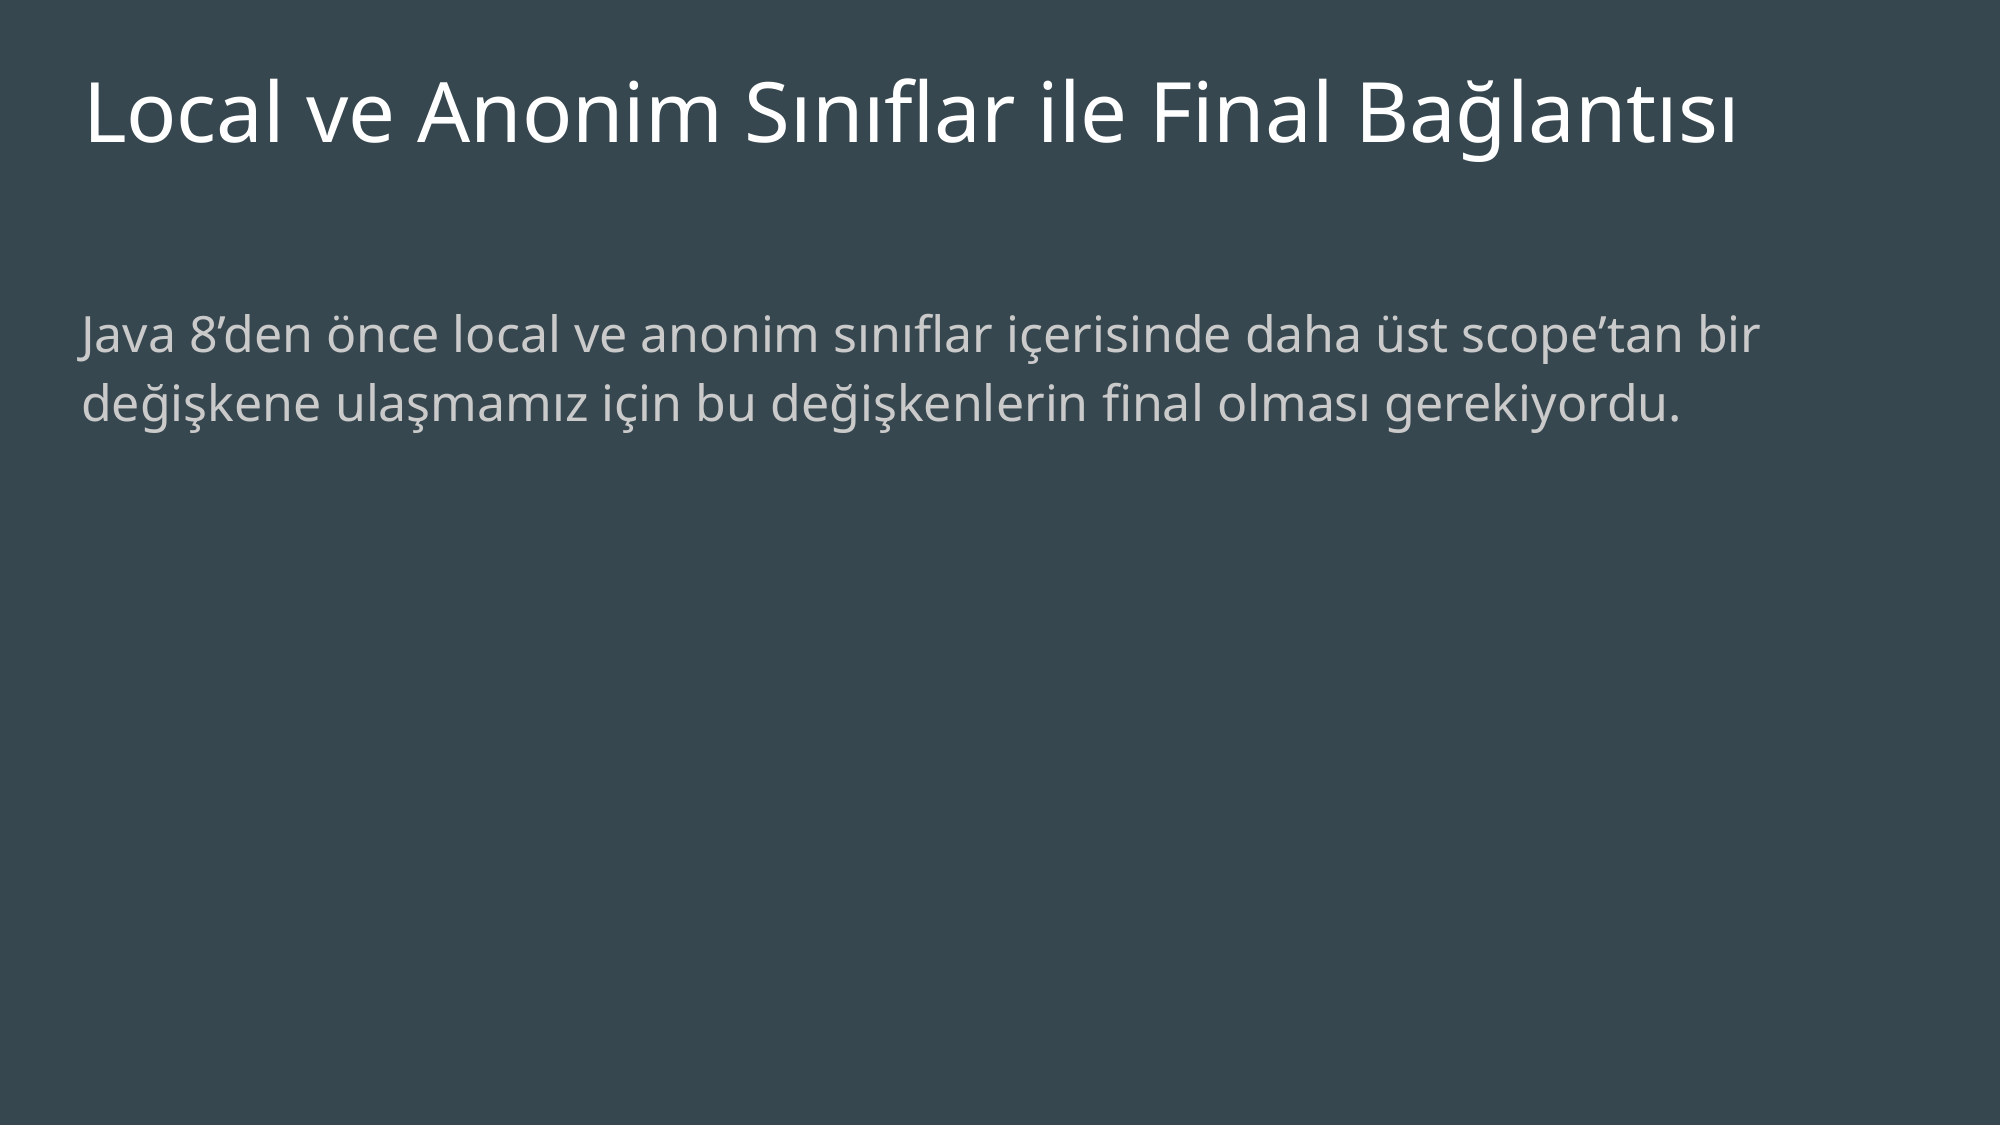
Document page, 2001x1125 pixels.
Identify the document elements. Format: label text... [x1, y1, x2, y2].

text_box Java 8’den önce local ve anonim sınıflar içerisinde daha üst scope’tan bir değişkene ulaşmamız için bu değişkenlerin final olması gerekiyordu. [61, 273, 1932, 452]
title Local ve Anonim Sınıflar ile Final Bağlantısı [68, 44, 1932, 170]
